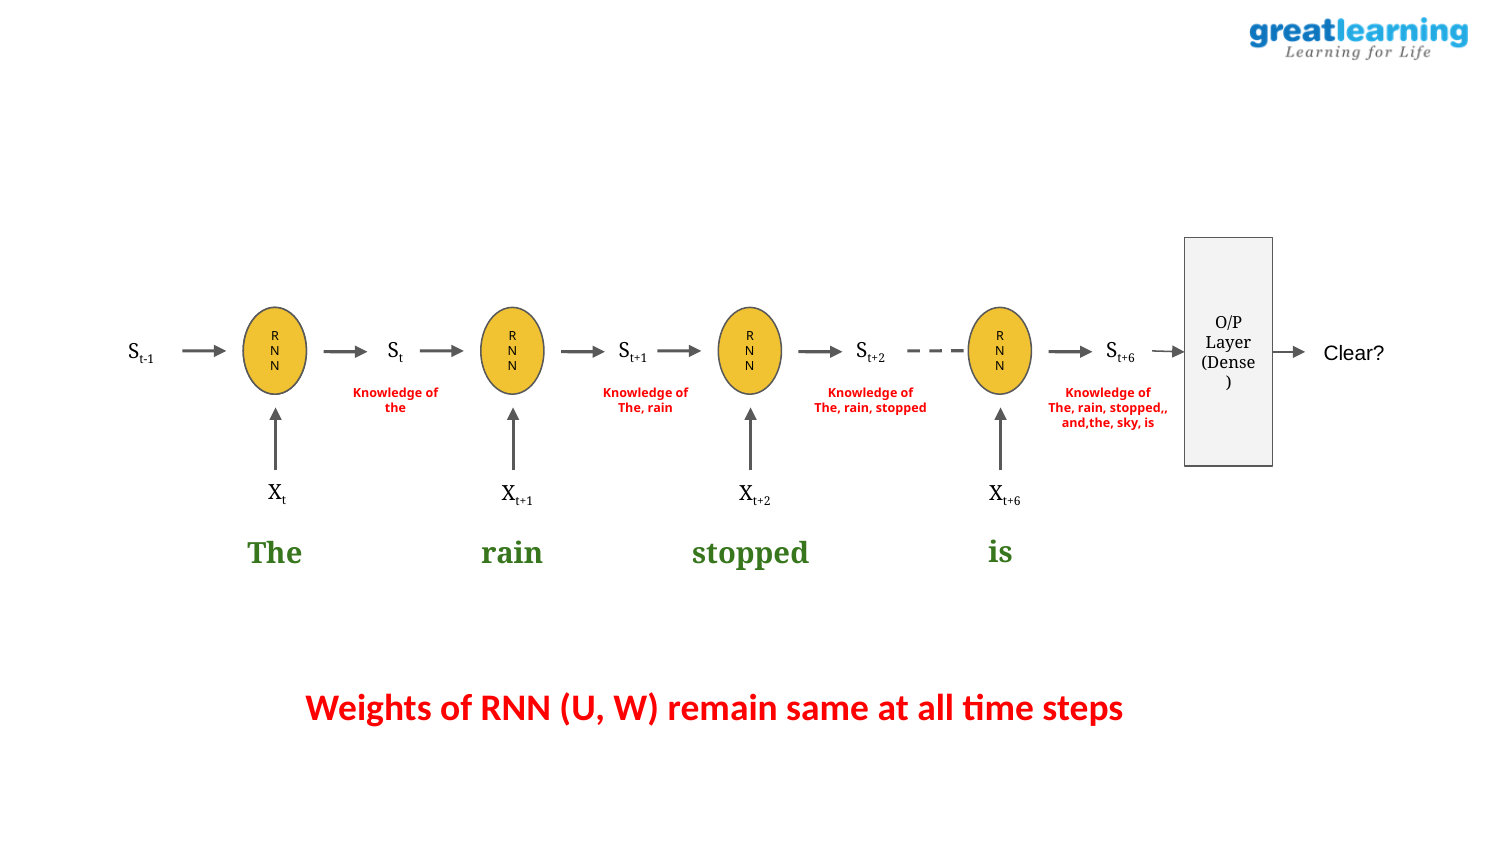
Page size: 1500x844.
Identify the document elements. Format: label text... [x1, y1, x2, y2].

text_box St [363, 340, 428, 362]
text_box RNN [718, 307, 782, 395]
text_box Xt+6 [934, 483, 1076, 505]
text_box Knowledge of The, rain, stopped [792, 370, 949, 434]
text_box St+1 [601, 340, 665, 362]
text_box RNN [968, 307, 1032, 395]
text_box stopped [672, 524, 829, 579]
text_box St+6 [1088, 340, 1153, 362]
text_box Xt+1 [446, 483, 588, 505]
text_box is [968, 523, 1033, 578]
text_box Xt [245, 482, 309, 503]
text_box Clear? [1305, 325, 1403, 379]
text_box Knowledge of the [317, 370, 474, 434]
text_box rain [460, 524, 565, 579]
text_box St-1 [97, 333, 186, 371]
text_box Knowledge of The, rain [567, 370, 724, 434]
text_box RNN [243, 307, 307, 395]
text_box Xt+2 [684, 483, 826, 505]
text_box The [218, 524, 332, 579]
text_box Knowledge of The, rain, stopped,, and,the, sky, is [1029, 370, 1184, 434]
text_box Weights of RNN (U, W) remain same at all time steps [136, 633, 1294, 755]
text_box O/P Layer (Dense) [1184, 237, 1273, 467]
text_box RNN [480, 307, 544, 395]
text_box St+2 [838, 340, 903, 362]
picture [1249, 16, 1469, 61]
